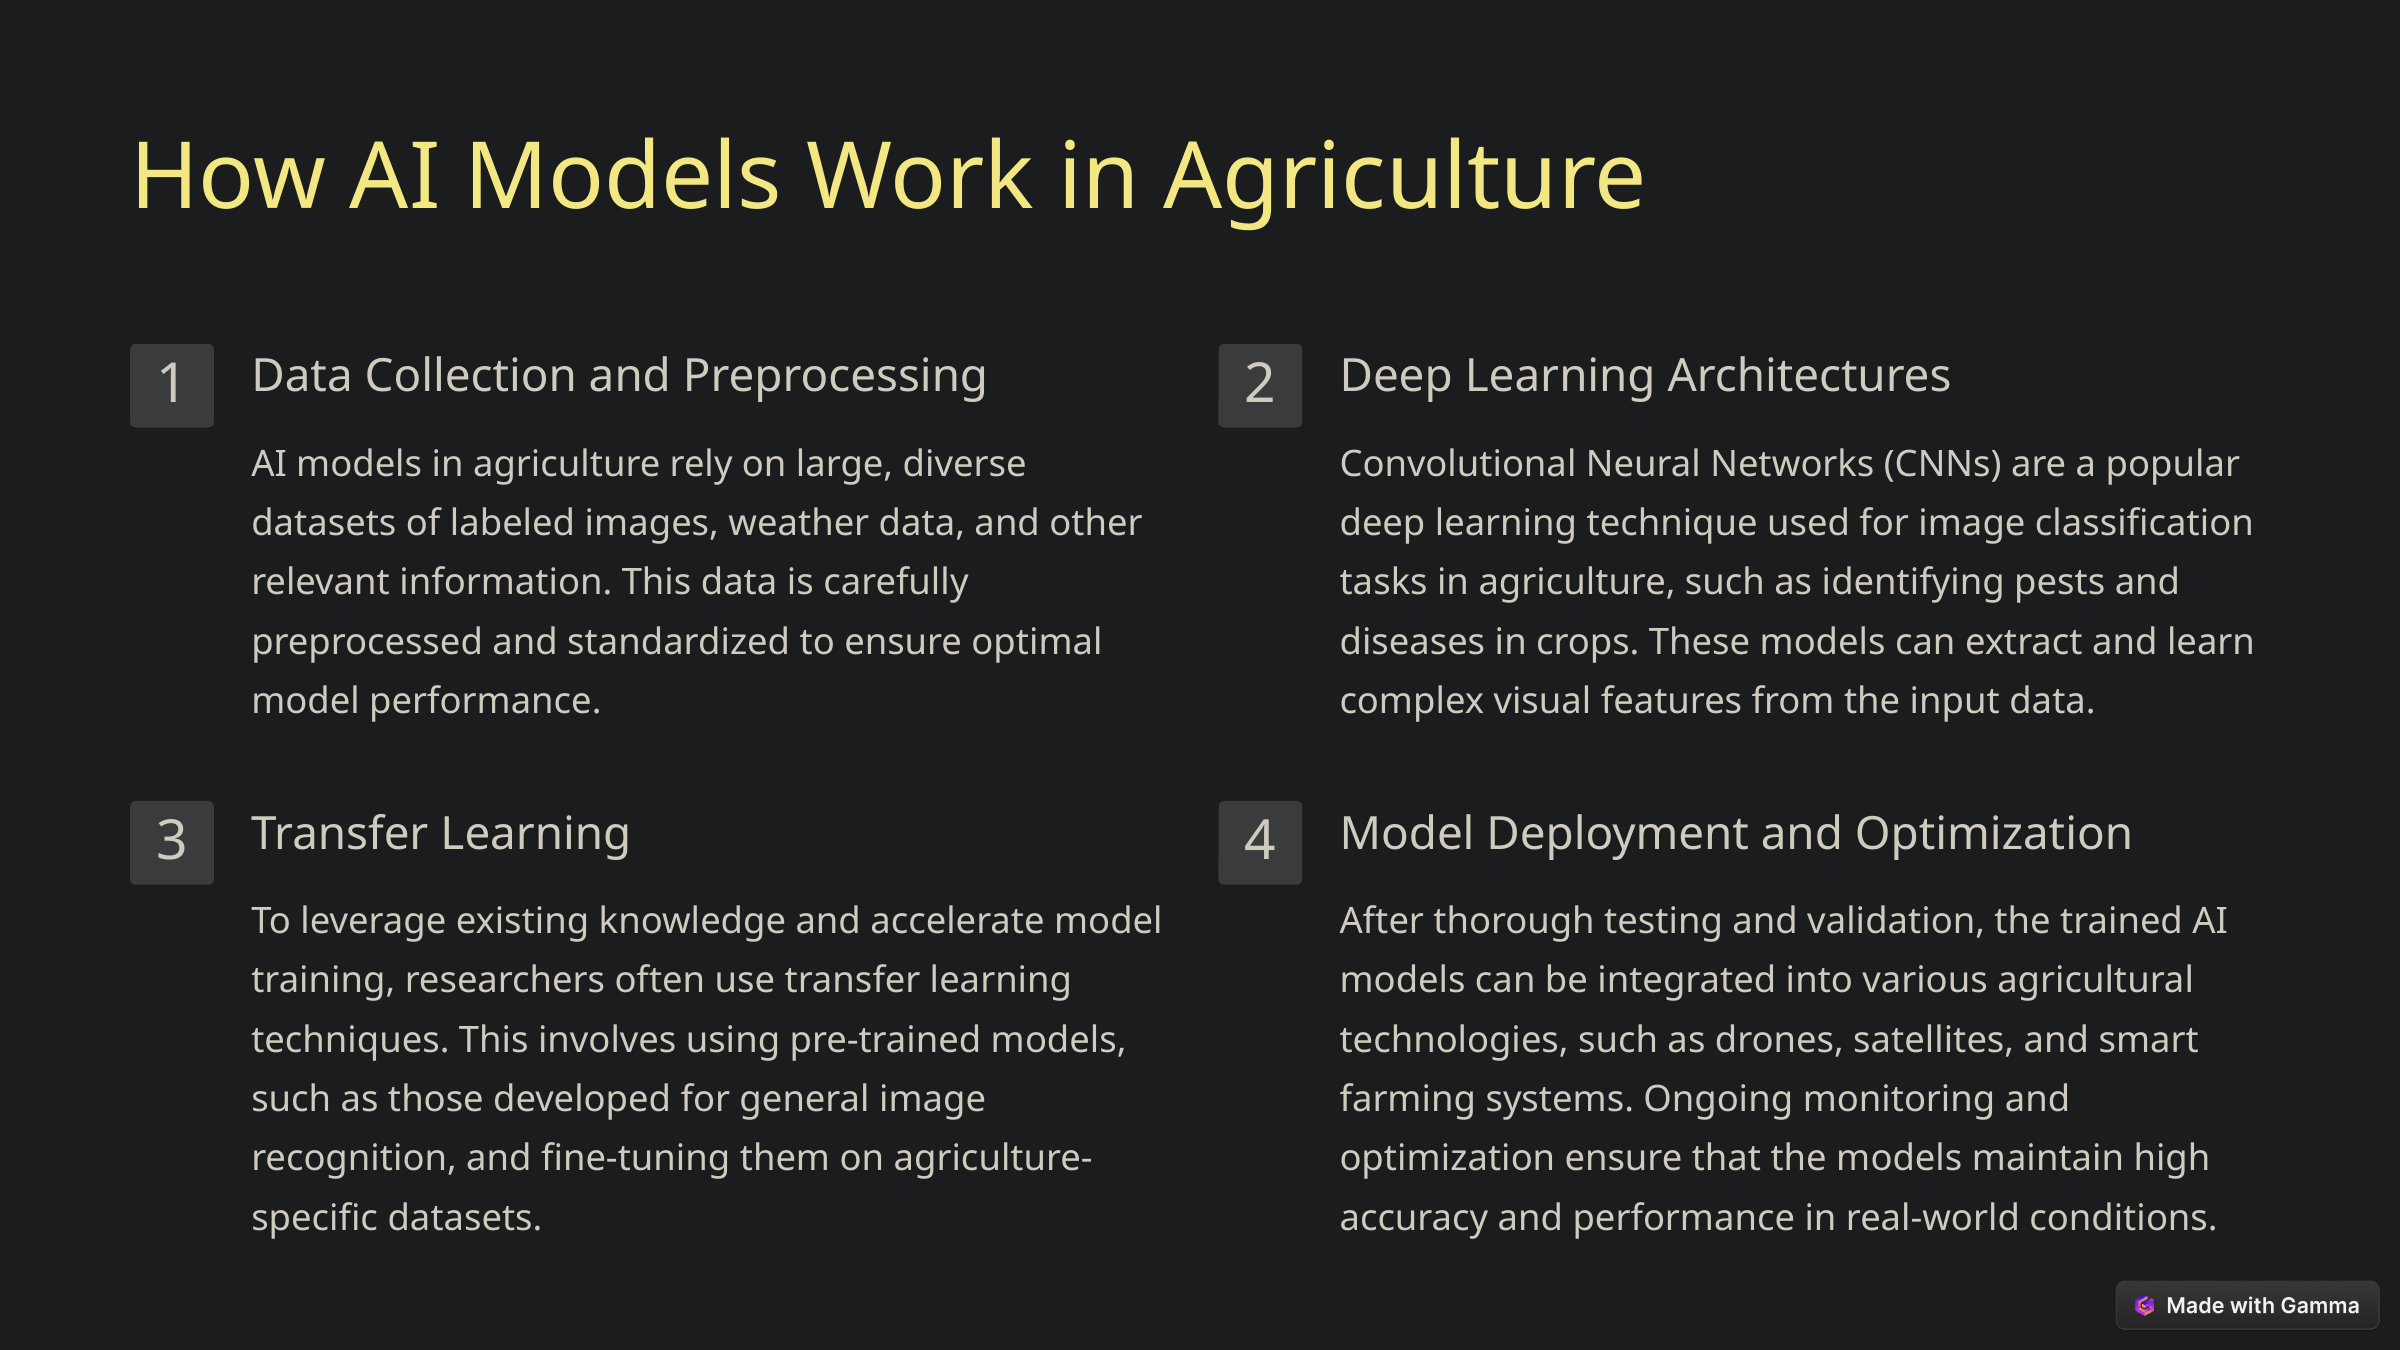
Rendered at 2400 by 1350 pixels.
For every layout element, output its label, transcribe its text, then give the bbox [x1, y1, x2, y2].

text_box [130, 343, 214, 428]
text_box Convolutional Neural Networks (CNNs) are a popular deep learning technique used for image classification tasks in agriculture, such as identifying pests and diseases in crops. These models can extract and learn complex visual features from the input data. [1339, 424, 2270, 722]
text_box 3 [154, 814, 190, 871]
picture [2106, 1271, 2389, 1339]
text_box [1218, 343, 1303, 428]
text_box 2 [1243, 357, 1278, 414]
text_box 4 [1244, 814, 1277, 871]
text_box To leverage existing knowledge and accelerate model training, researchers often use transfer learning techniques. This involves using pre-trained models, such as those developed for general image recognition, and fine-tuning them on agriculture-specific datasets. [251, 881, 1182, 1239]
text_box [130, 800, 214, 885]
text_box [1218, 800, 1303, 885]
text_box 1 [162, 357, 182, 414]
text_box AI models in agriculture rely on large, diverse datasets of labeled images, weather data, and other relevant information. This data is carefully preprocessed and standardized to ensure optimal model performance. [251, 424, 1182, 663]
text_box Data Collection and Preprocessing [251, 343, 1026, 402]
text_box Transfer Learning [251, 800, 717, 860]
text_box Deep Learning Architectures [1339, 343, 1987, 402]
text_box Model Deployment and Optimization [1339, 800, 2174, 860]
text_box After thorough testing and validation, the trained AI models can be integrated into various agricultural technologies, such as drones, satellites, and smart farming systems. Ongoing monitoring and optimization ensure that the models maintain high accuracy and performance in real-world conditions. [1339, 881, 2270, 1239]
text_box How AI Models Work in Agriculture [130, 111, 1720, 228]
